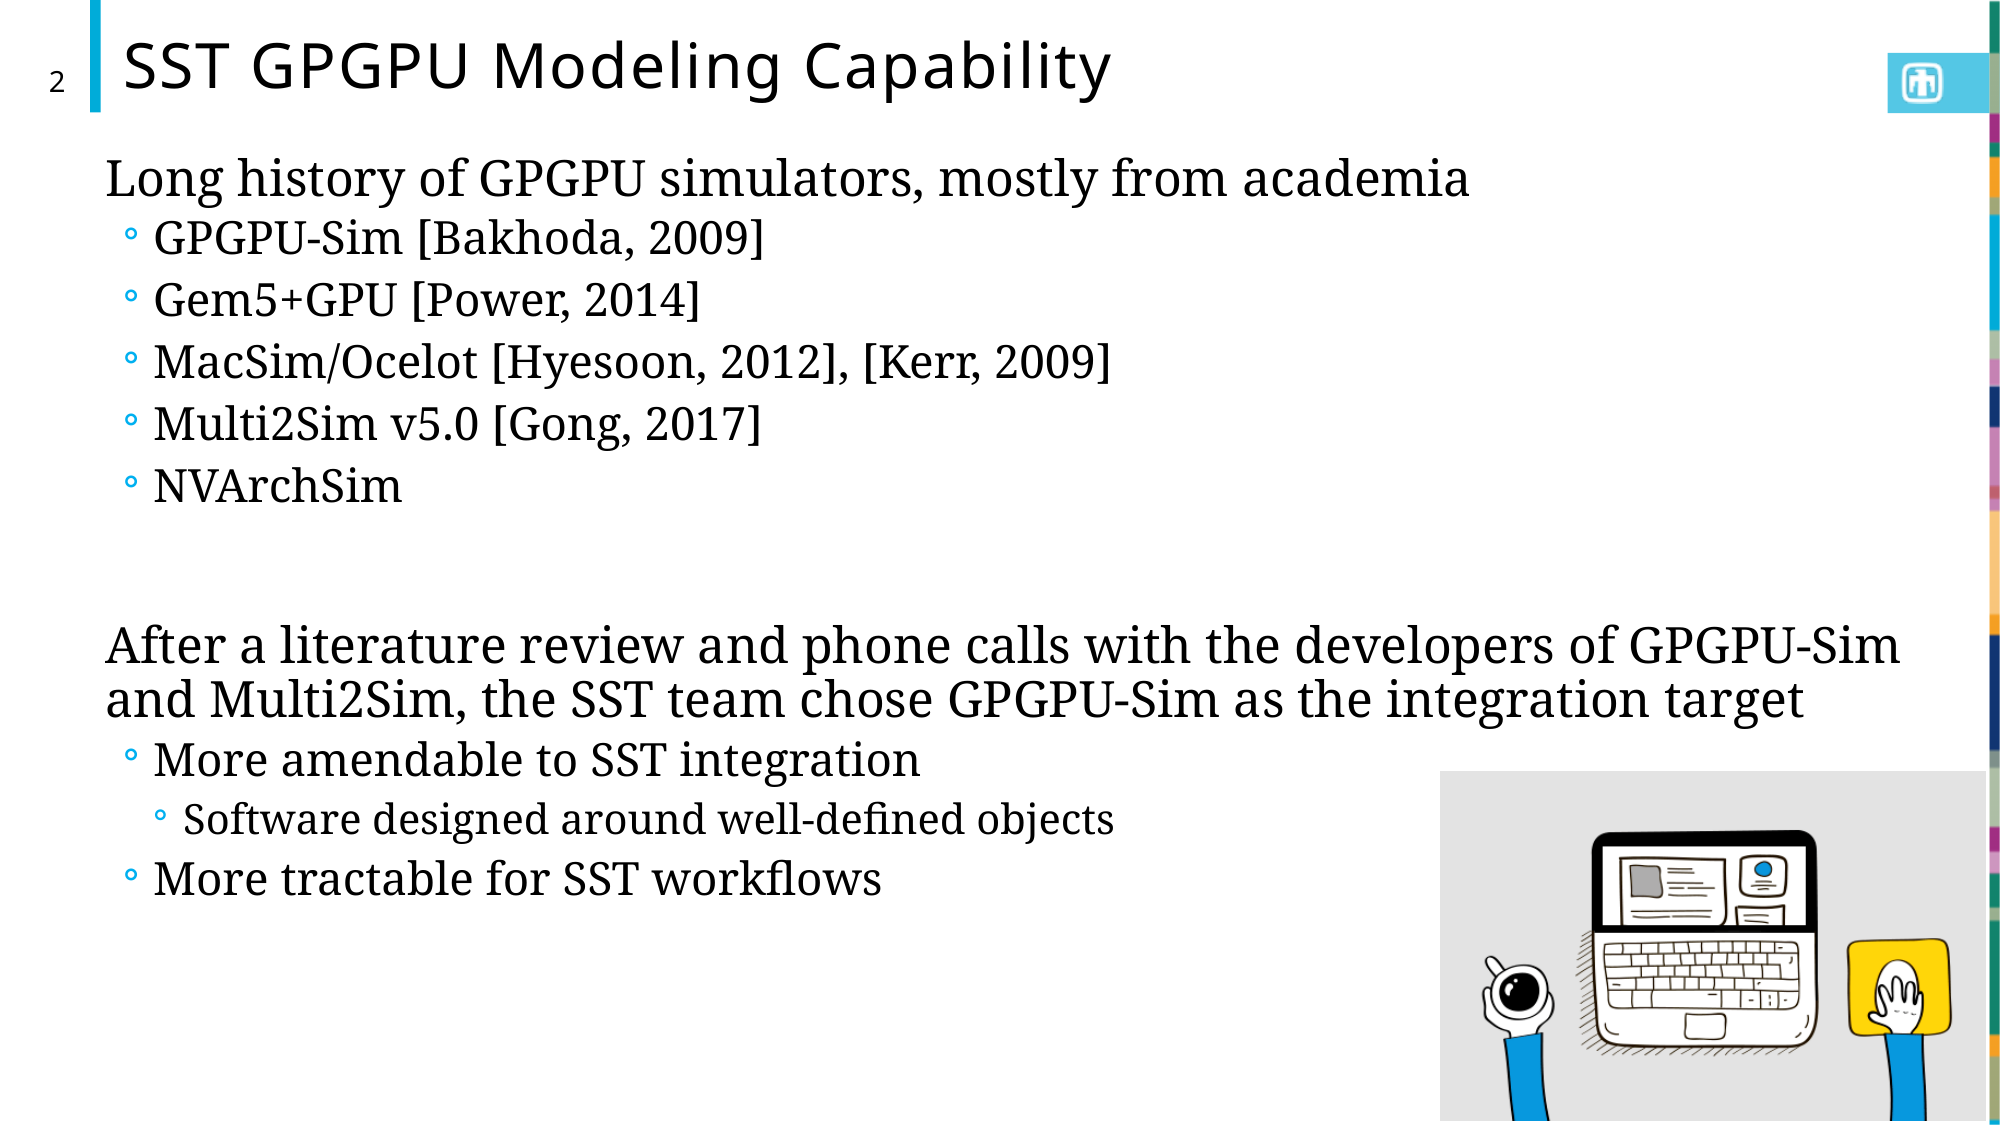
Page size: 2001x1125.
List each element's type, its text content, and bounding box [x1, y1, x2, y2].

slide_number 2 [11, 53, 81, 113]
picture [1901, 62, 1944, 104]
picture [1990, 1, 1999, 215]
list Long history of GPGPU simulators, mostly from academia GPGPU-Sim [Bakhoda, 2009] Gem5+GPU [Power, 2014] MacSim/Ocelot [Hyesoon, 2012], [Kerr, 2009] Multi2Sim v5.0 [Gong, 2017] NVArchSim After a literature review and phone calls with the developers of GPGPU-Sim and Multi2Sim, the SST team chose GPGPU-Sim as the integration target More amendable to SST integration Software designed around well-defined objects More tractable for SST workflows [90, 145, 1937, 1028]
picture [1440, 771, 1987, 1122]
picture [1990, 330, 1999, 1120]
title SST GPGPU Modeling Capability [108, 12, 1759, 127]
